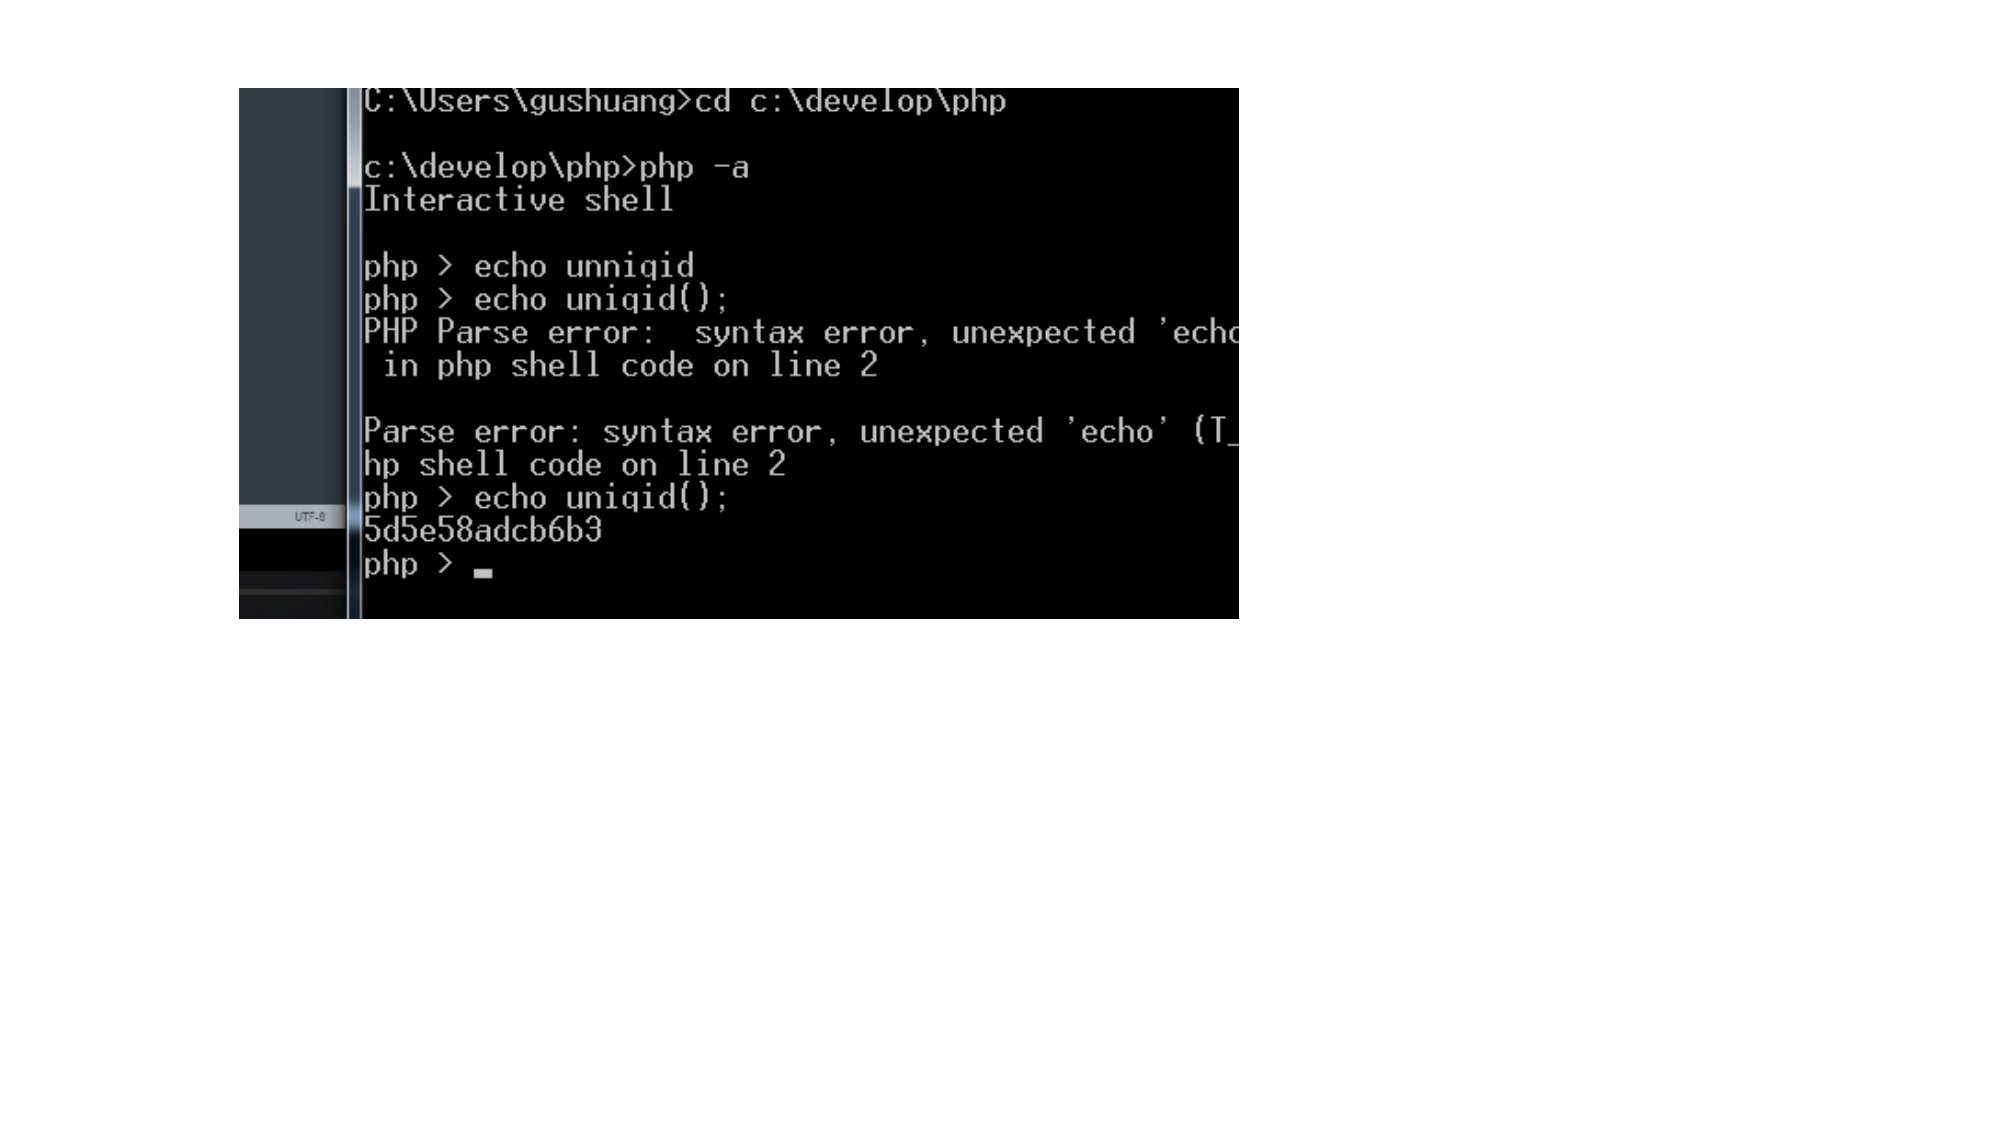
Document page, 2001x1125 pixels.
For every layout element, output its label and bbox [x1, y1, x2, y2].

picture [239, 88, 1239, 619]
